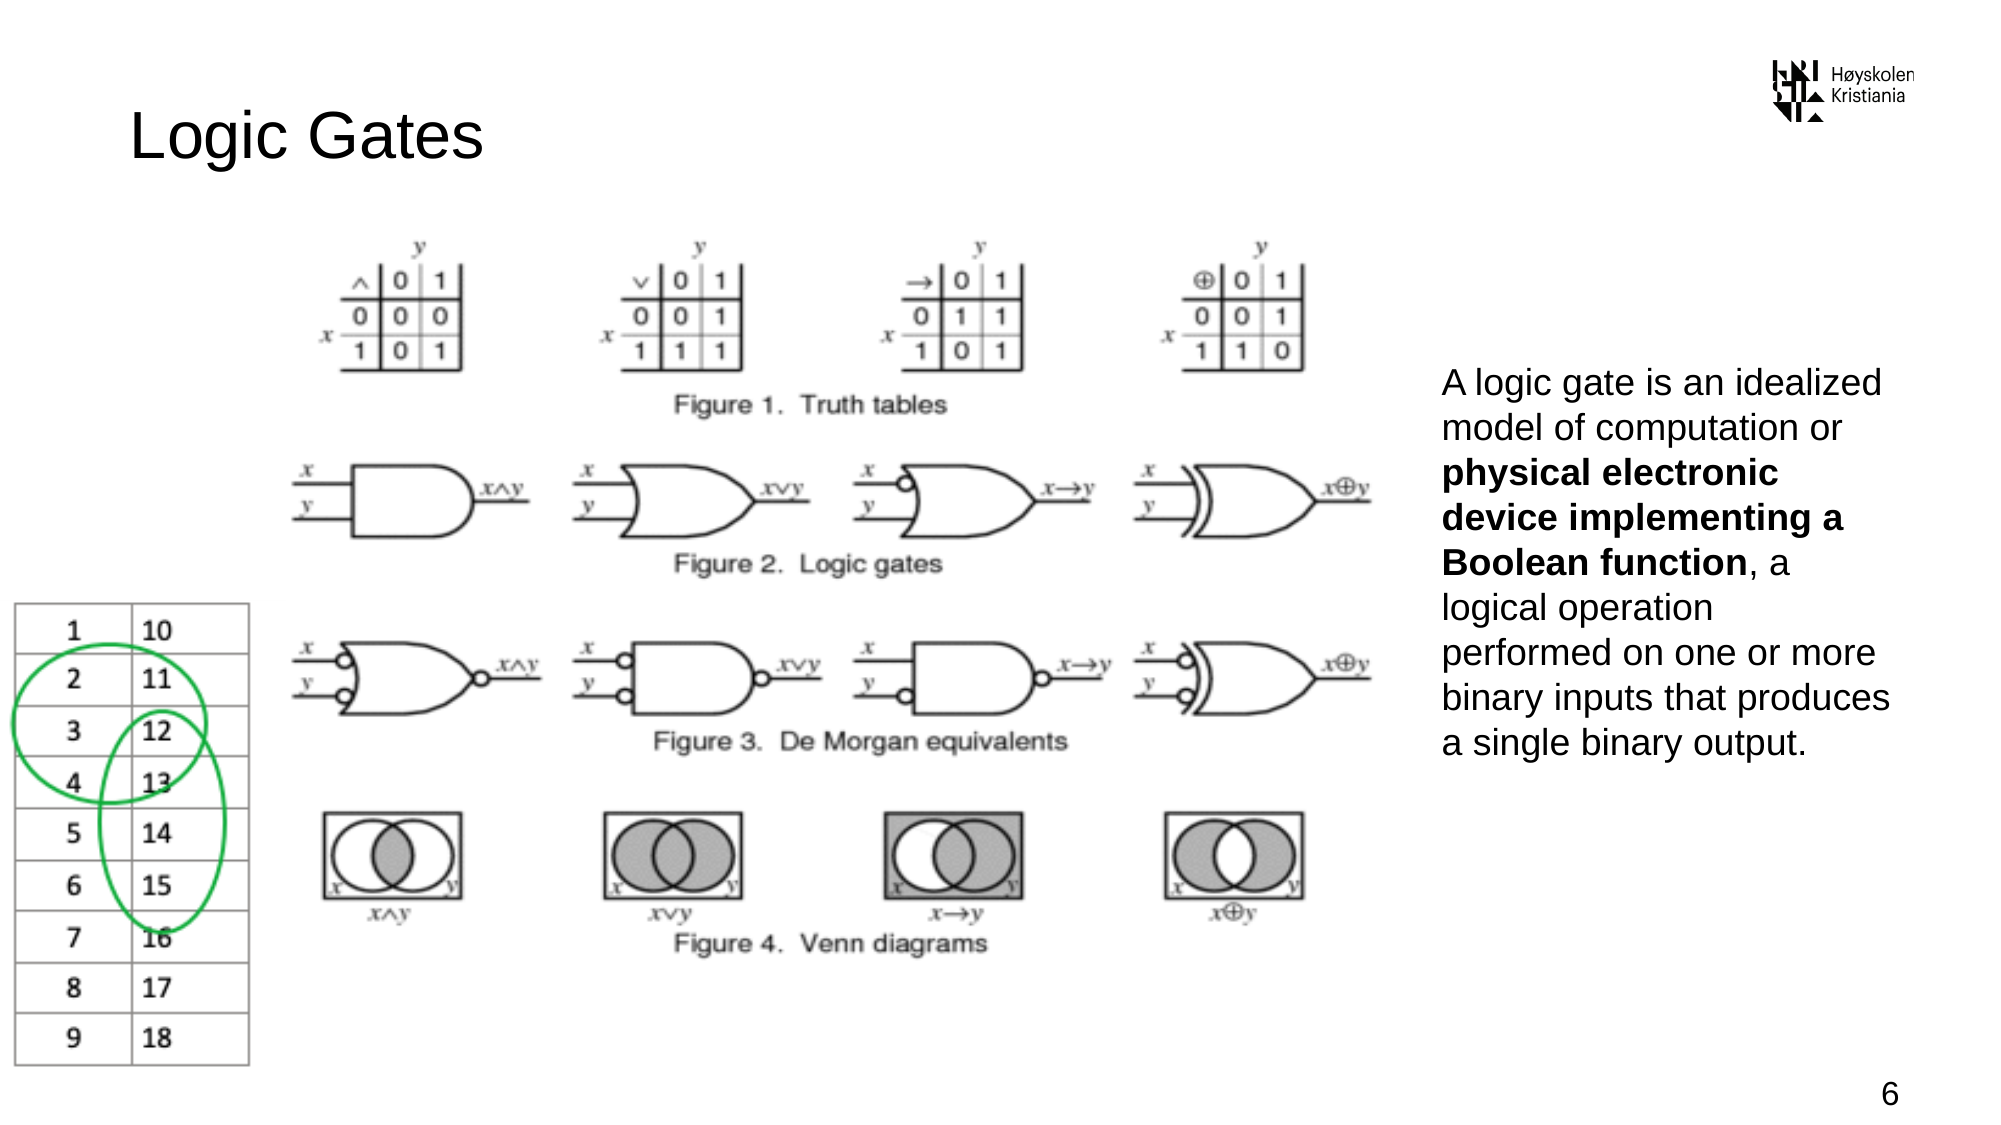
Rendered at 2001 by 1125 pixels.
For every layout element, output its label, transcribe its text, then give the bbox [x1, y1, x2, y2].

text_box A logic gate is an idealized model of computation or physical electronic device implementing a Boolean function, a logical operation performed on one or more binary inputs that produces a single binary output. [1426, 350, 1907, 771]
picture [0, 234, 1382, 1071]
text_box Logic Gates [115, 84, 520, 179]
